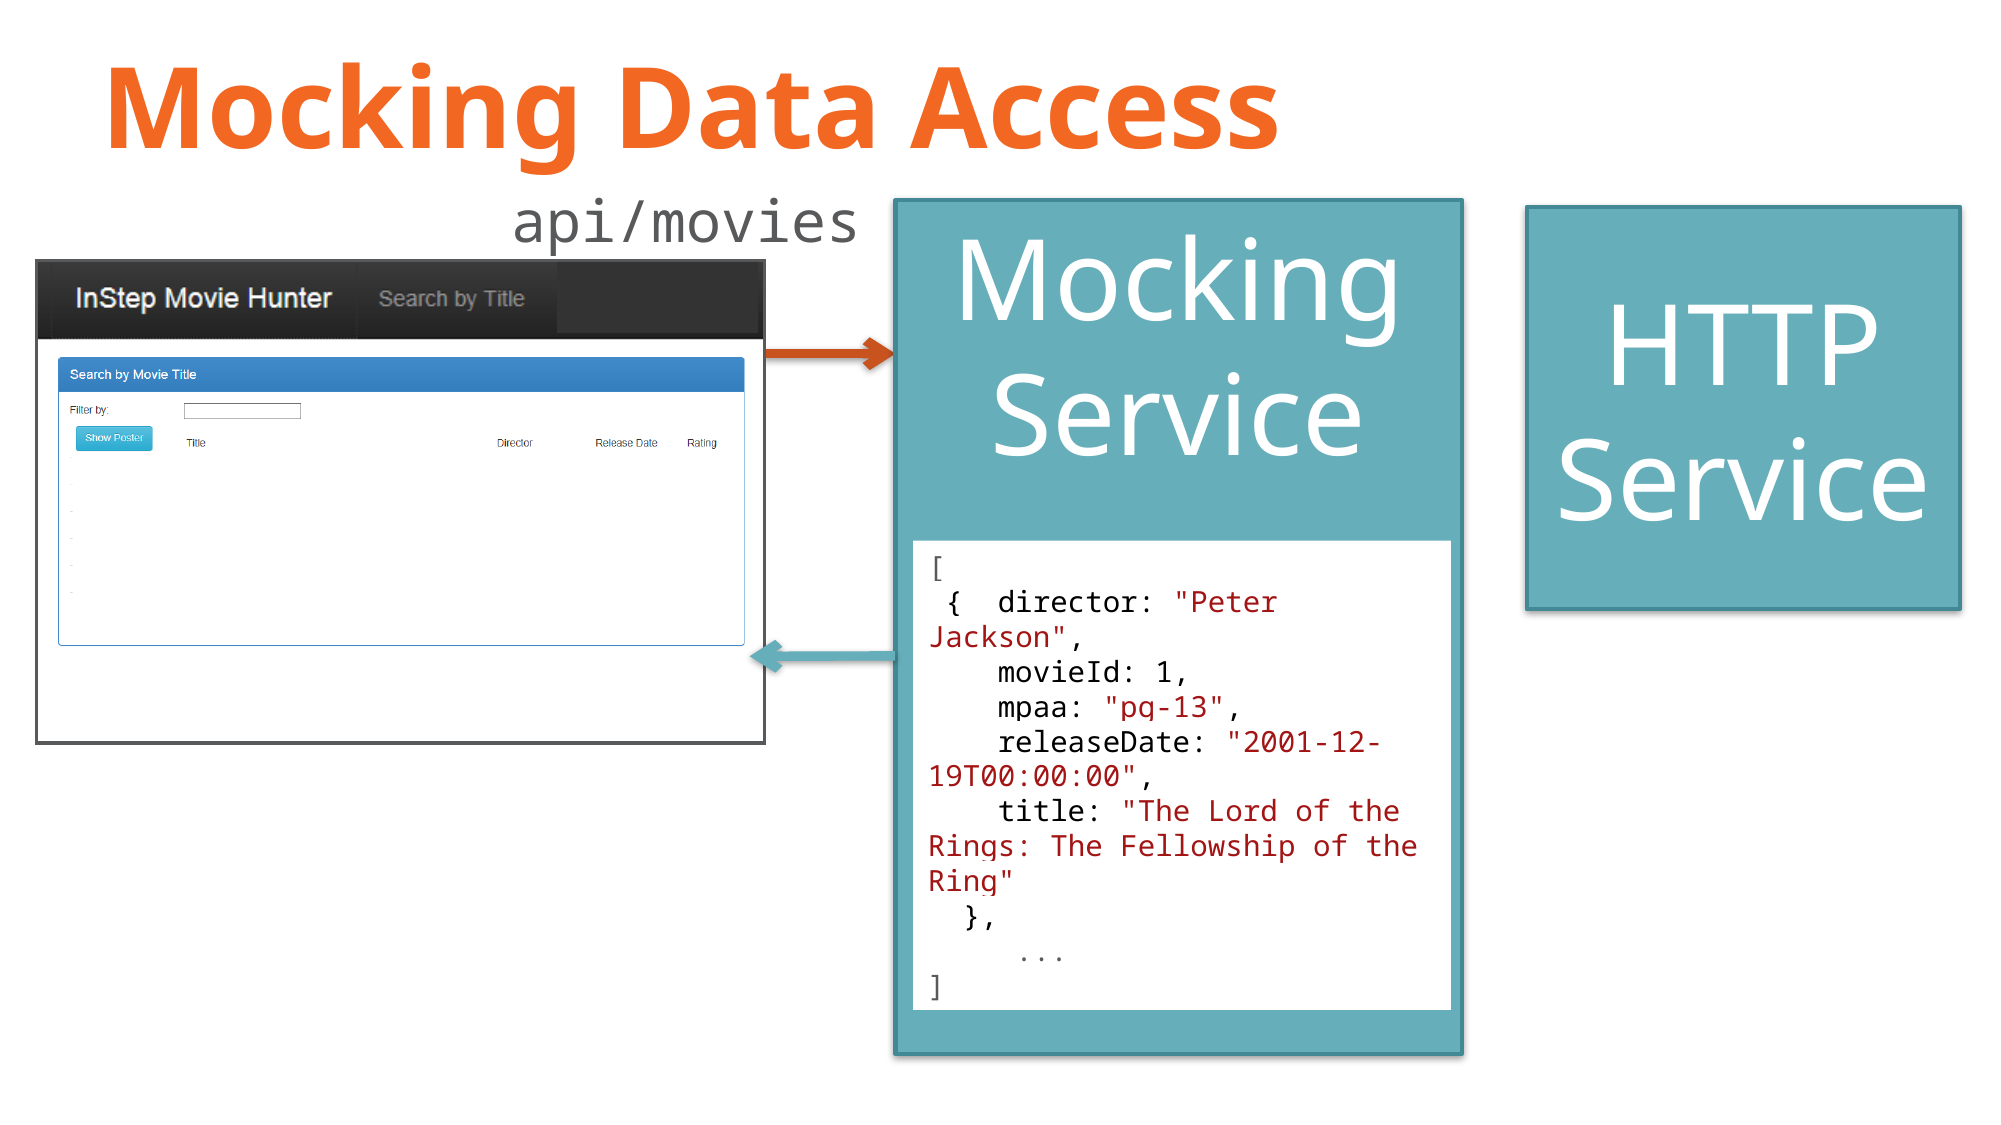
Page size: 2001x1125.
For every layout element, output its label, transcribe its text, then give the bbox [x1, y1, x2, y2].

text_box api/movies [496, 176, 1029, 262]
text_box HTTP Service [1525, 205, 1962, 611]
text_box Mocking Service [893, 198, 1464, 1056]
picture [37, 261, 763, 742]
text_box [ { director: "Peter Jackson", movieId: 1, mpaa: "pg-13", releaseDate: "2001-12-19T00:00:00", title: "The Lord of the Rings: The Fellowship of the Ring" }, ... ] [913, 540, 1451, 1010]
title Mocking Data Access [101, 30, 1903, 199]
